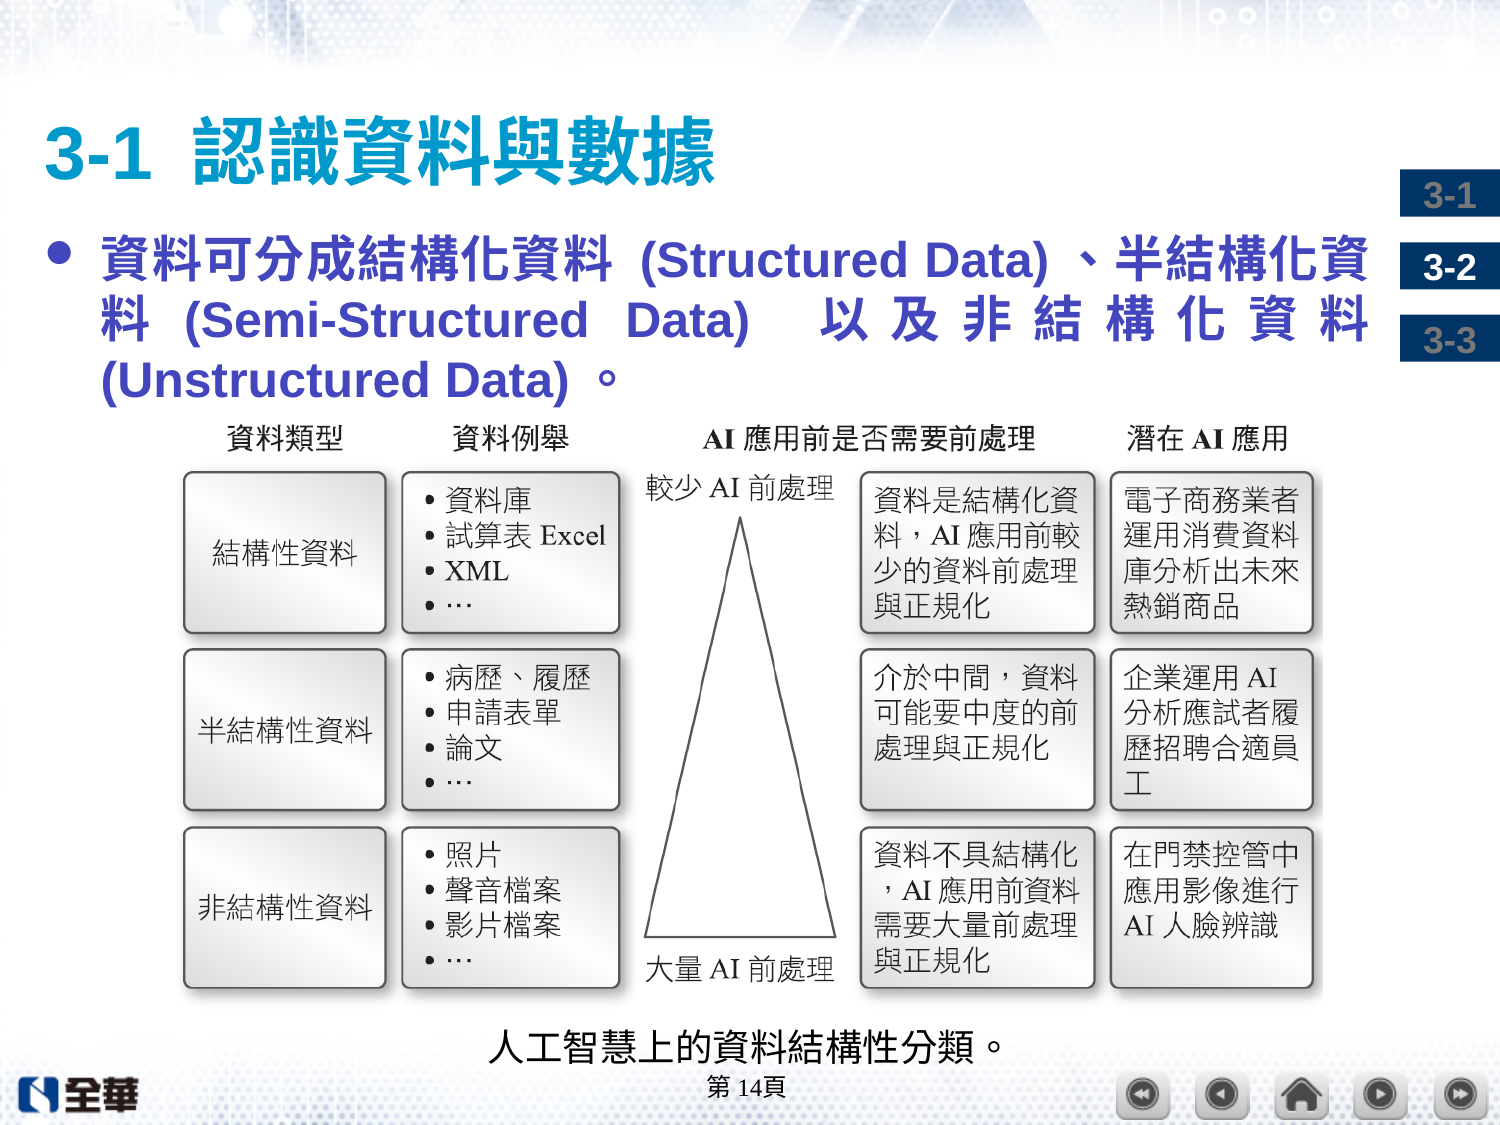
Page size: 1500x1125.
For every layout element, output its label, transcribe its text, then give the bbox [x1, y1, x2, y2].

picture [0, 0, 1500, 1125]
title 3-1 認識資料與數據 [29, 89, 1386, 209]
list 資料可分成結構化資料 (Structured Data)、半結構化資料(Semi-Structured Data) 以及非結構化資料 (Unstructured Data)。 [29, 219, 1386, 1048]
text_box 人工智慧上的資料結構性分類。 [472, 1023, 1028, 1077]
